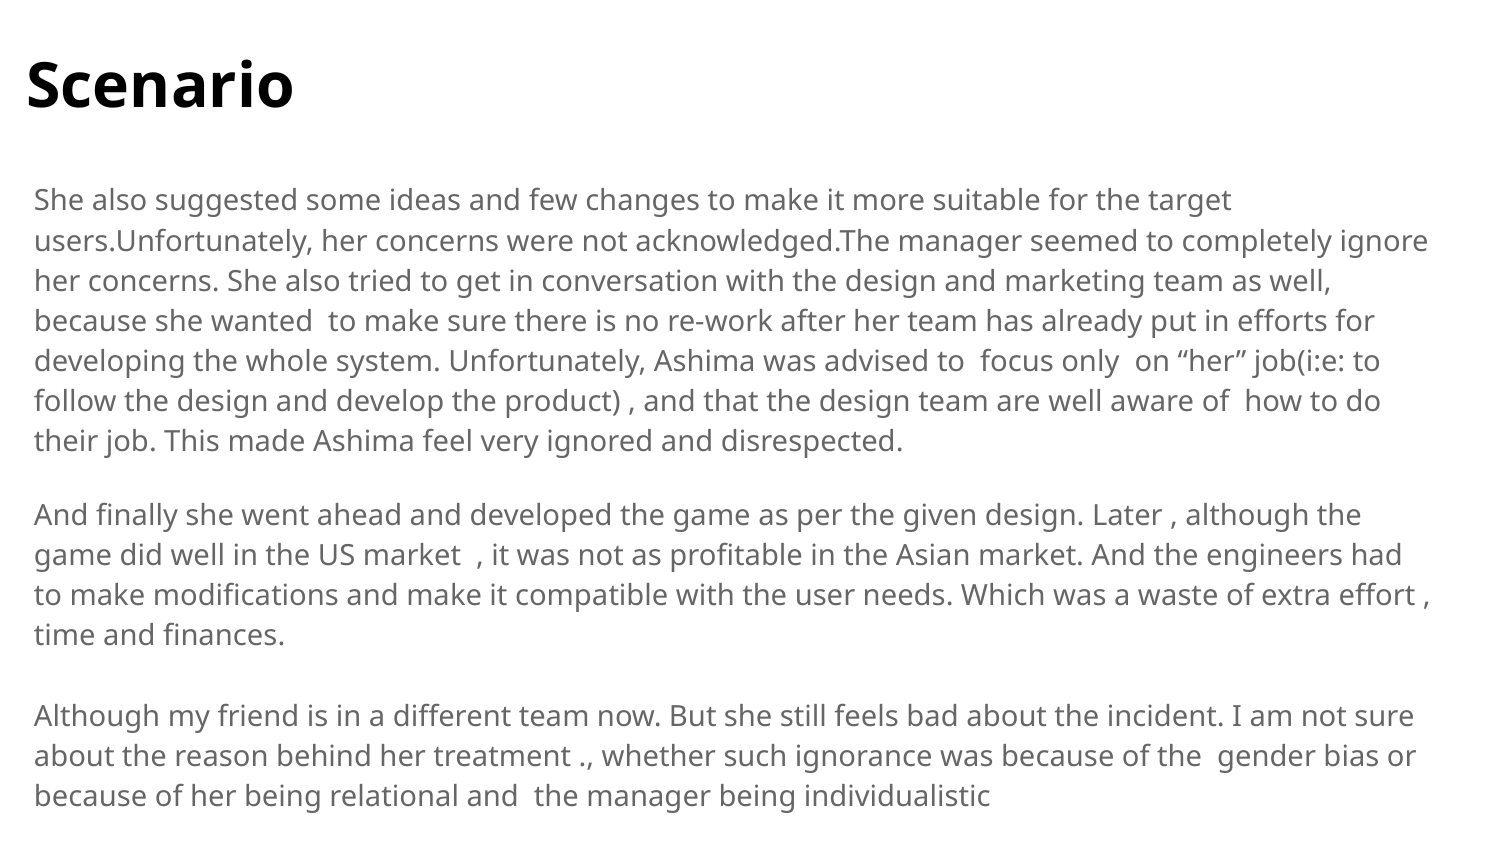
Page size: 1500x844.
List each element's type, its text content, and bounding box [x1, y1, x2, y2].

title Scenario [11, 30, 1449, 109]
list She also suggested some ideas and few changes to make it more suitable for the target users.Unfortunately, her concerns were not acknowledged.The manager seemed to completely ignore her concerns. She also tried to get in conversation with the design and marketing team as well, because she wanted to make sure there is no re-work after her team has already put in efforts for developing the whole system. Unfortunately, Ashima was advised to focus only on “her” job(i:e: to follow the design and develop the product) , and that the design team are well aware of how to do their job. This made Ashima feel very ignored and disrespected. And finally she went ahead and developed the game as per the given design. Later , although the game did well in the US market , it was not as profitable in the Asian market. And the engineers had to make modifications and make it compatible with the user needs. Which was a waste of extra effort , time and finances. Although my friend is in a different team now. But she still feels bad about the incident. I am not sure about the reason behind her treatment ., whether such ignorance was because of the gender bias or because of her being relational and the manager being individualistic [19, 161, 1449, 819]
